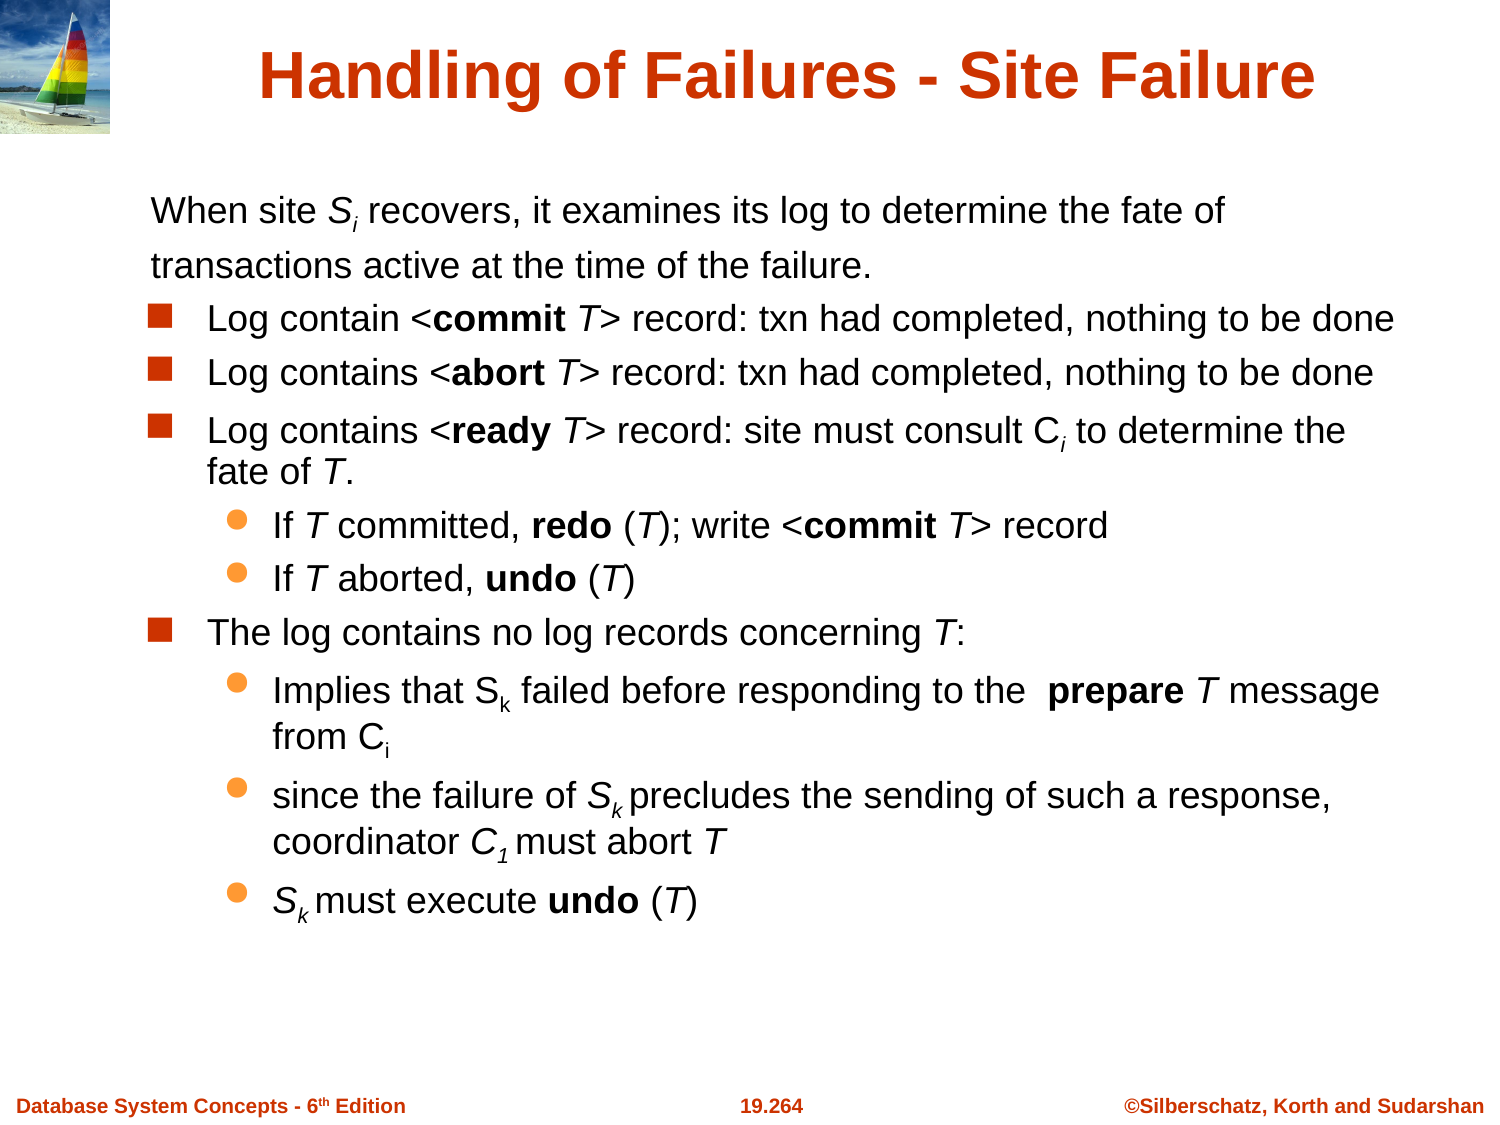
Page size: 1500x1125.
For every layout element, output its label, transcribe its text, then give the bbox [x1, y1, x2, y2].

picture [0, 0, 110, 134]
title Handling of Failures - Site Failure [125, 18, 1452, 120]
list When site Si recovers, it examines its log to determine the fate of transactions active at the time of the failure. Log contain <commit T> record: txn had completed, nothing to be done Log contains <abort T> record: txn had completed, nothing to be done Log contains <ready T> record: site must consult Ci to determine the fate of T. If T committed, redo (T); write <commit T> record If T aborted, undo (T) The log contains no log records concerning T: Implies that Sk failed before responding to the prepare T message from Ci since the failure of Sk precludes the sending of such a response, coordinator C1 must abort T Sk must execute undo (T) [135, 179, 1424, 980]
